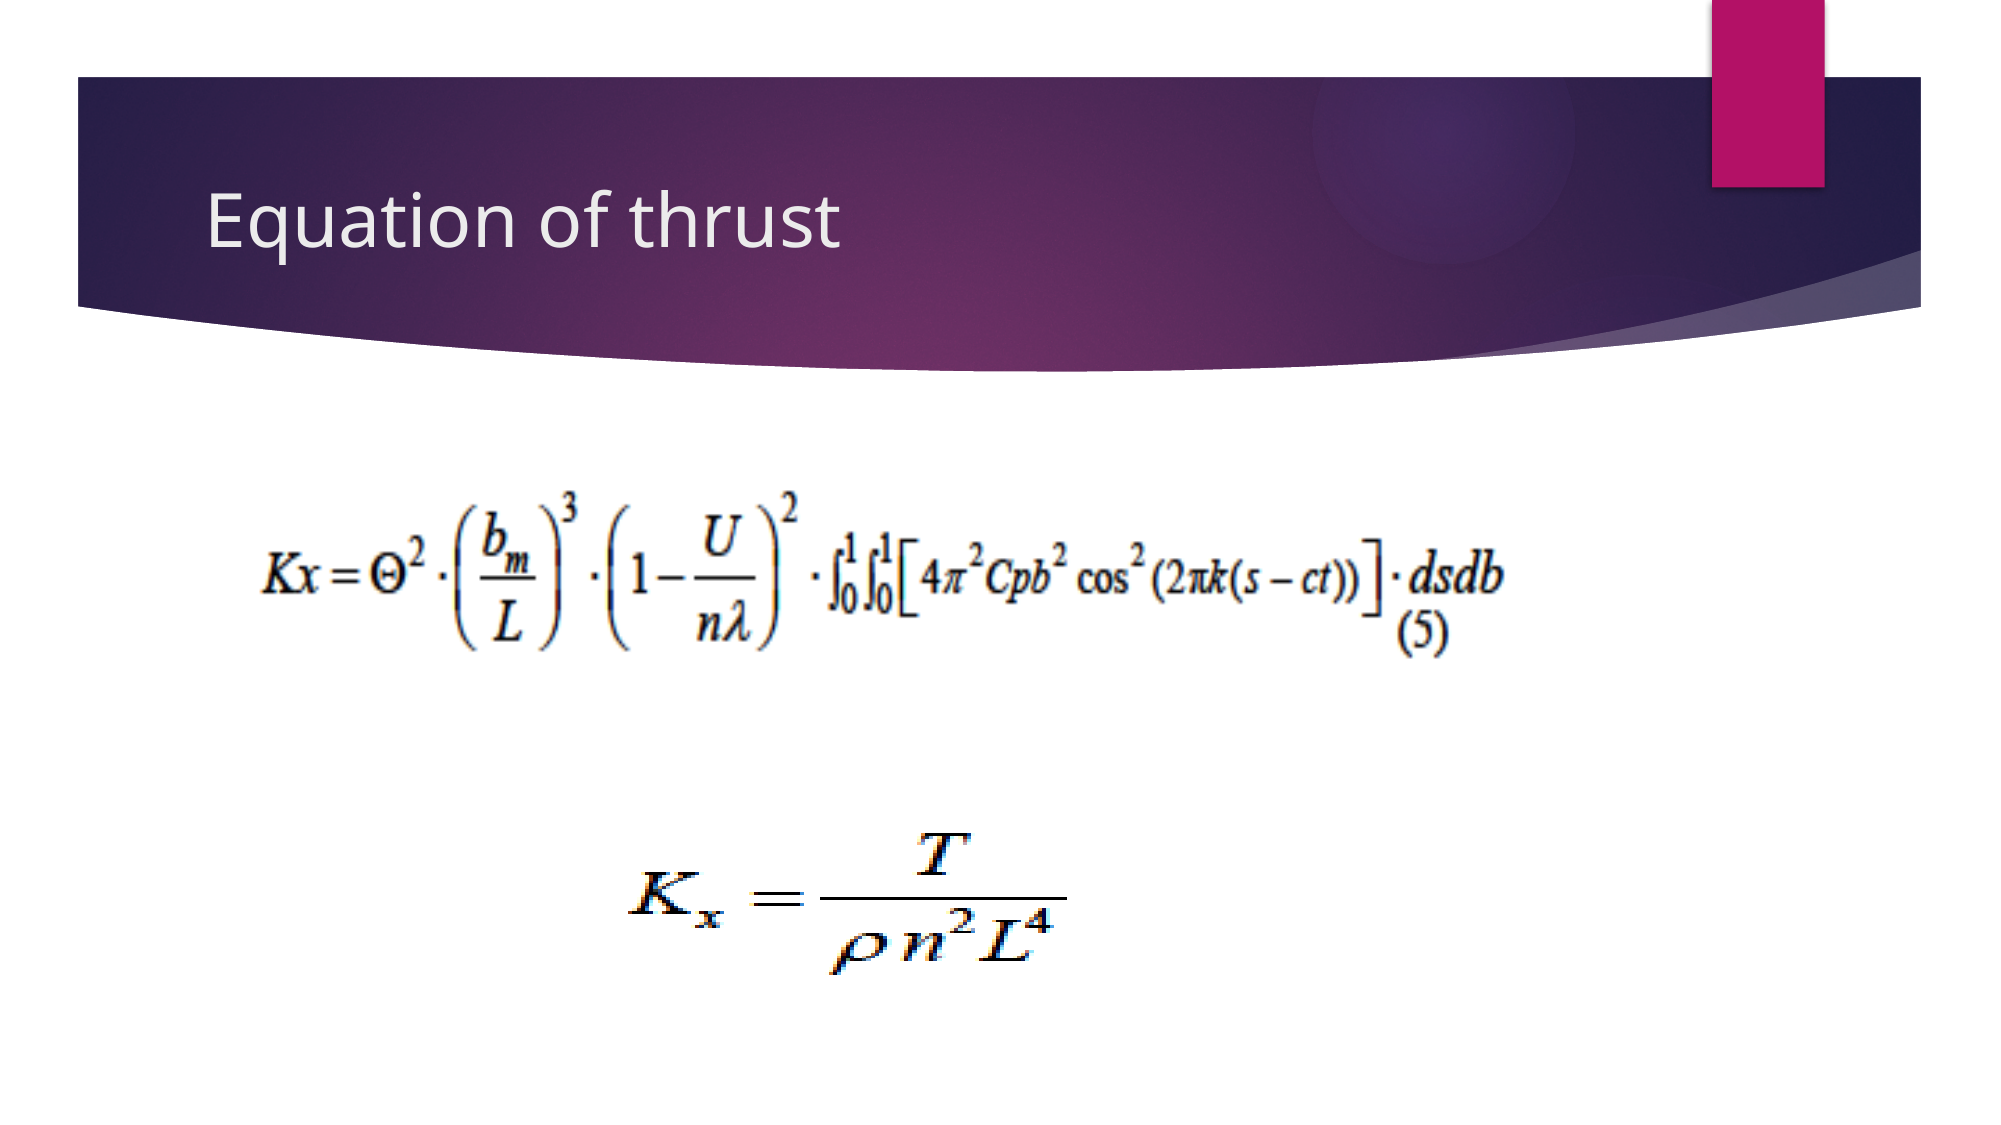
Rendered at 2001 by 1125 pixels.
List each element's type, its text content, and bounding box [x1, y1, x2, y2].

title Equation of thrust [189, 159, 1627, 276]
picture [516, 795, 1081, 995]
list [250, 462, 1552, 686]
